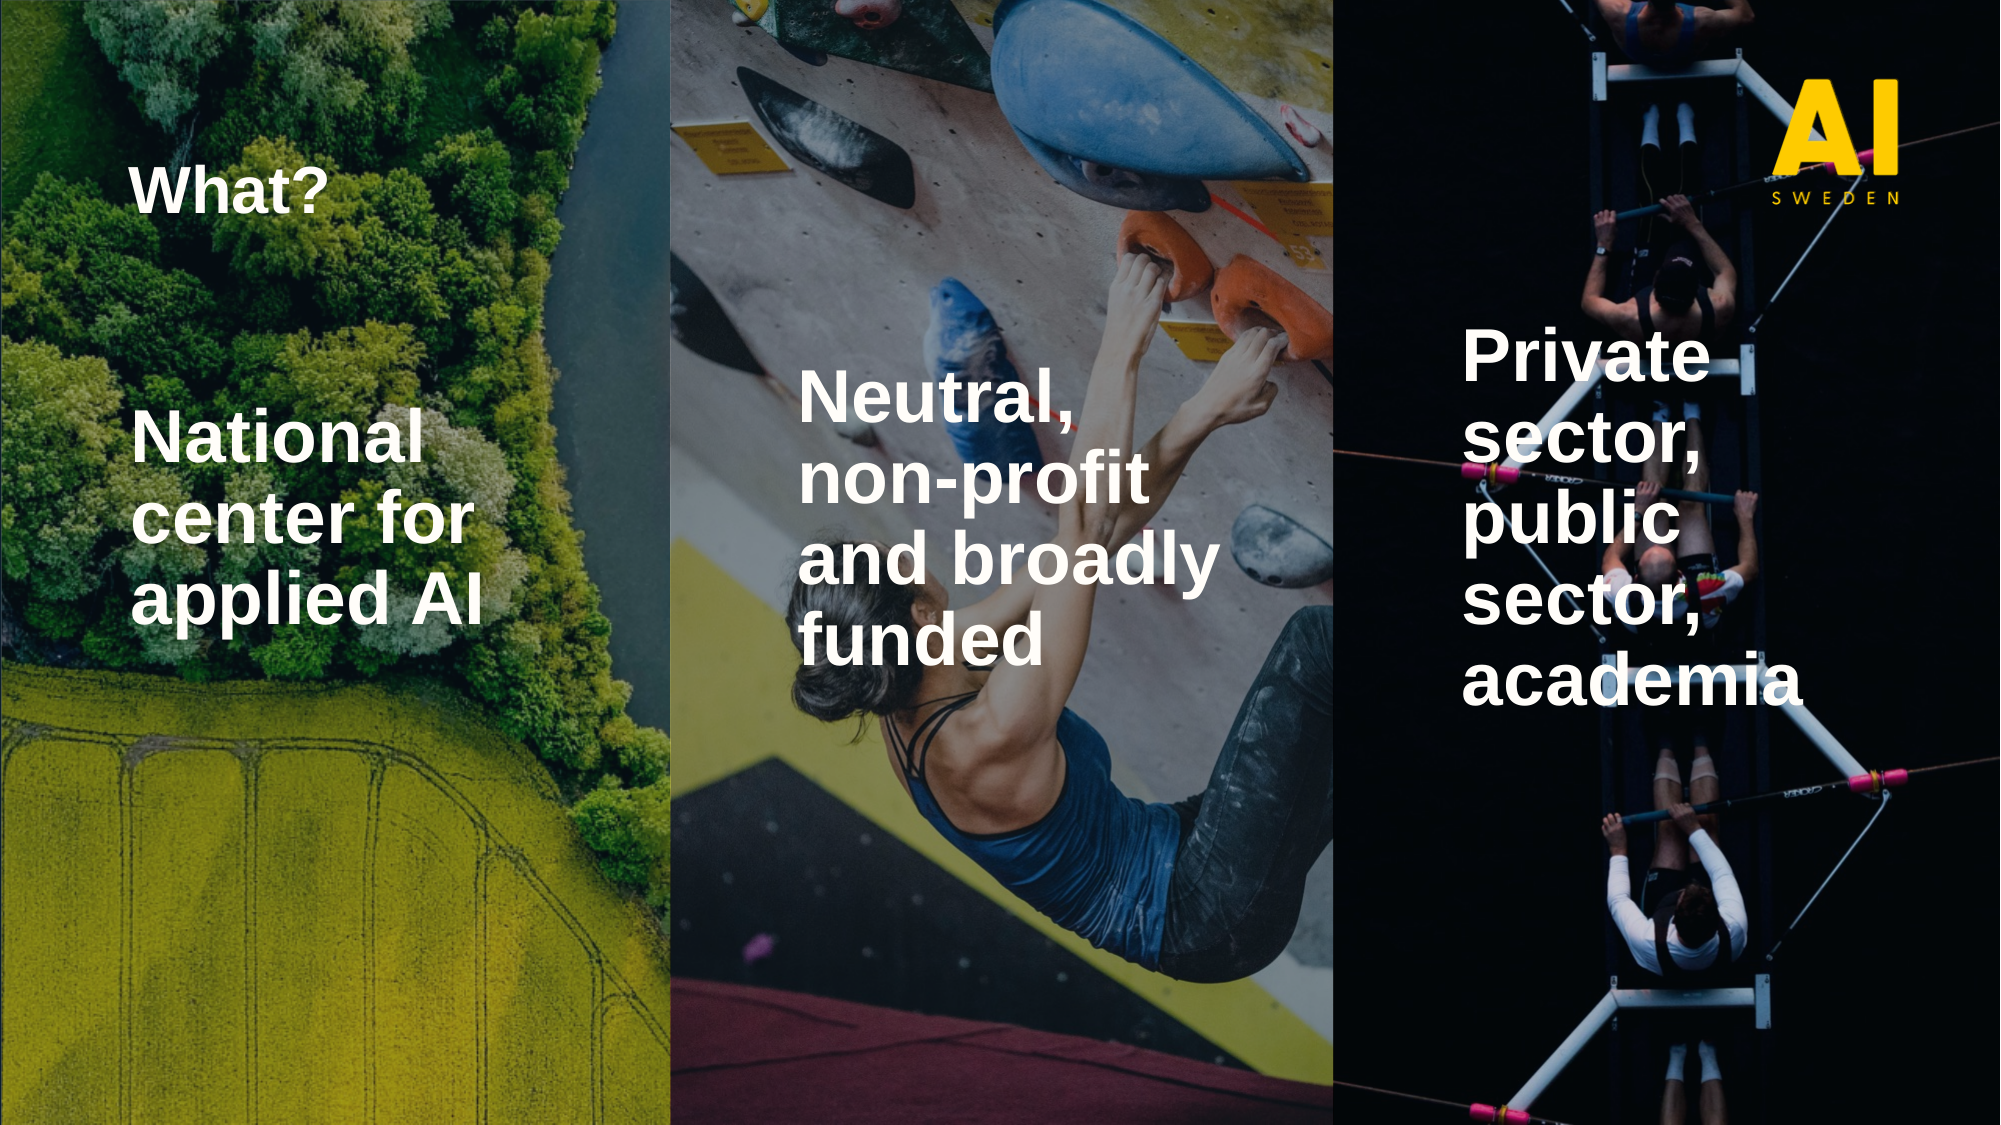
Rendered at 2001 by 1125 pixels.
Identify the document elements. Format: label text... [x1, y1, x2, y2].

text_box What? [113, 148, 665, 225]
picture [0, 0, 2000, 1125]
